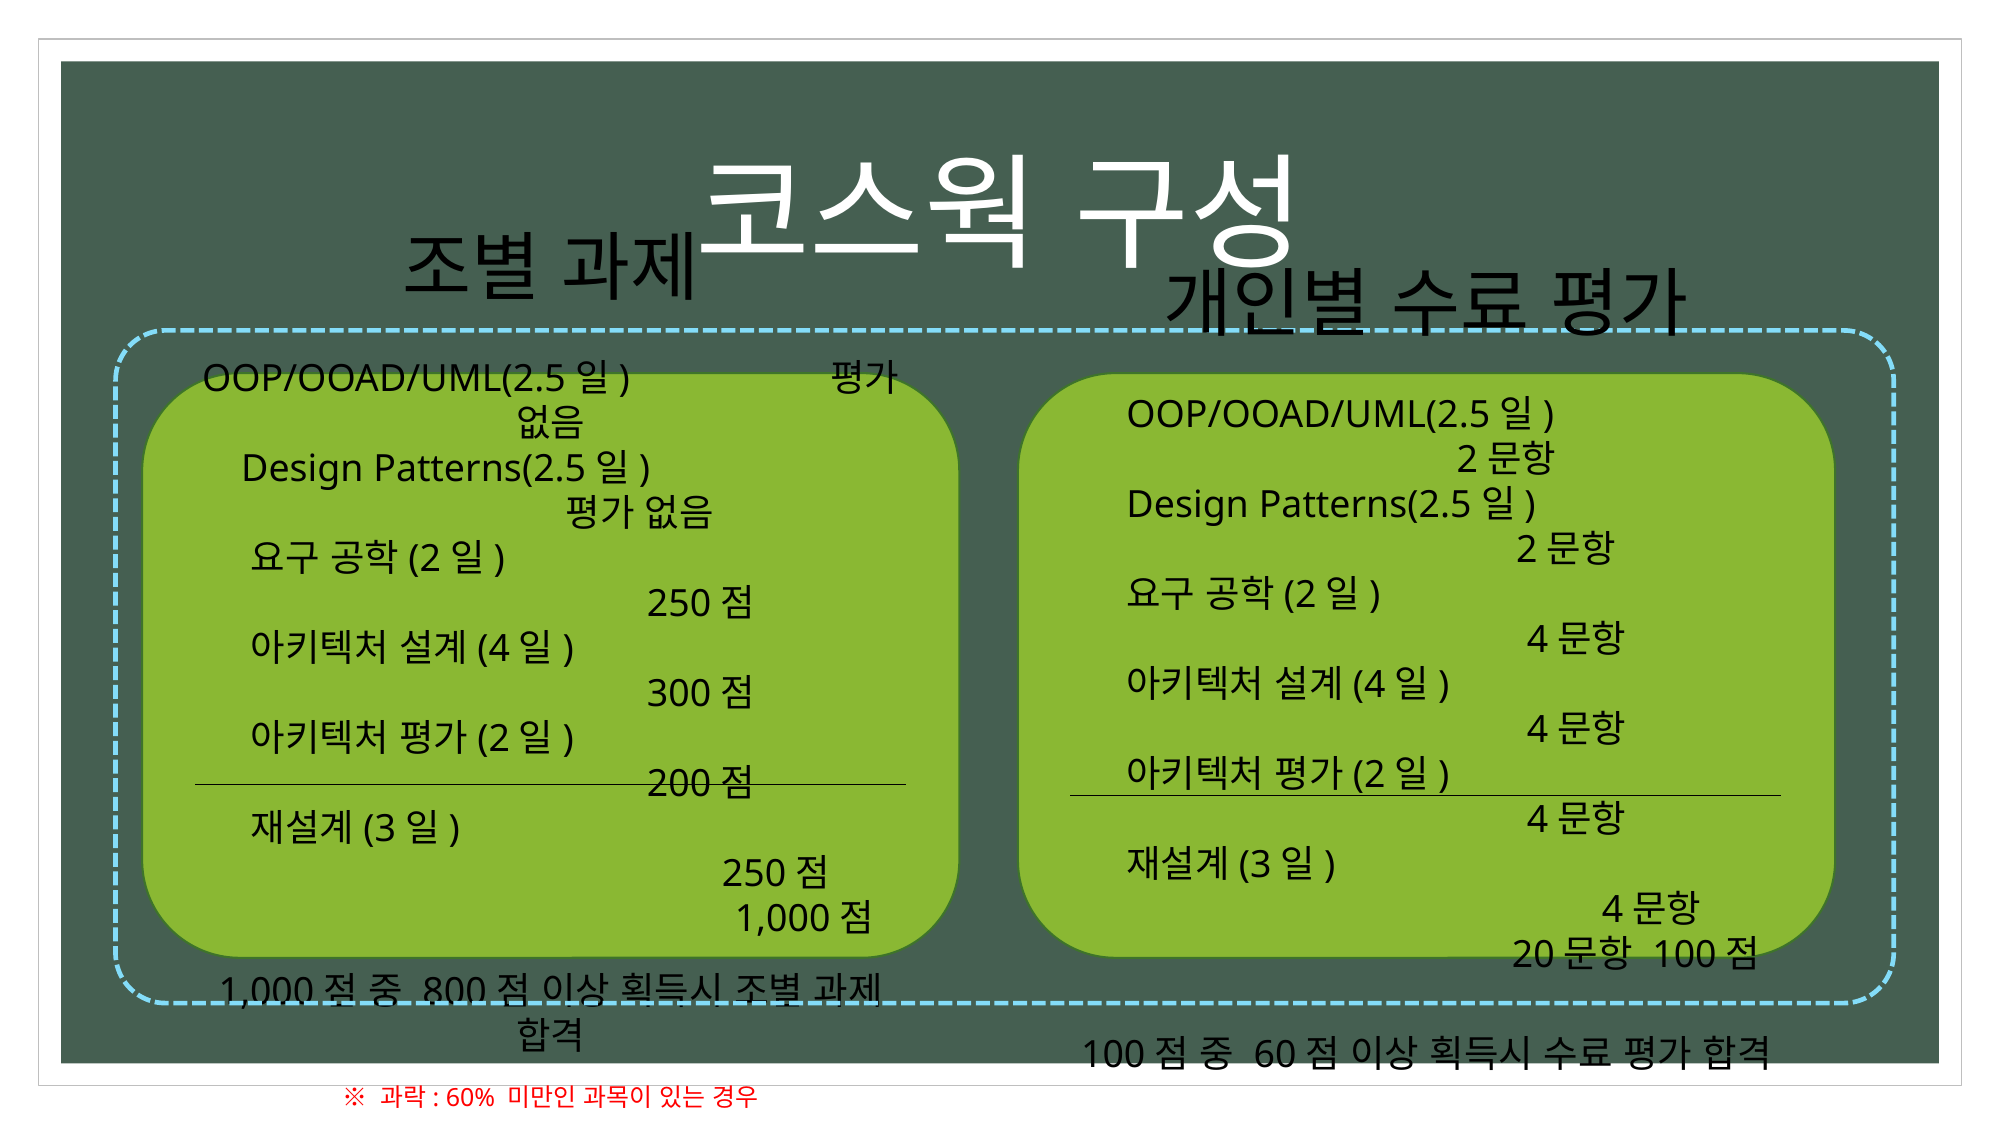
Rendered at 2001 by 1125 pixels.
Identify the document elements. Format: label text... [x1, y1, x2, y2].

text_box [114, 329, 1895, 1005]
title 코스웍 구성 [174, 105, 1825, 330]
text_box 개인별 수료 평가 OOP/OOAD/UML(2.5일) 2문항 Design Patterns(2.5일) 2문항 요구 공학(2일) 4문항 아키텍처 설계(4일) 4문항 아키텍처 평가(2일) 4문항 재설계(3일) 4문항 20문항 100점 100점 중 60점 이상 획득시 수료 평가 합격 [1016, 372, 1837, 959]
